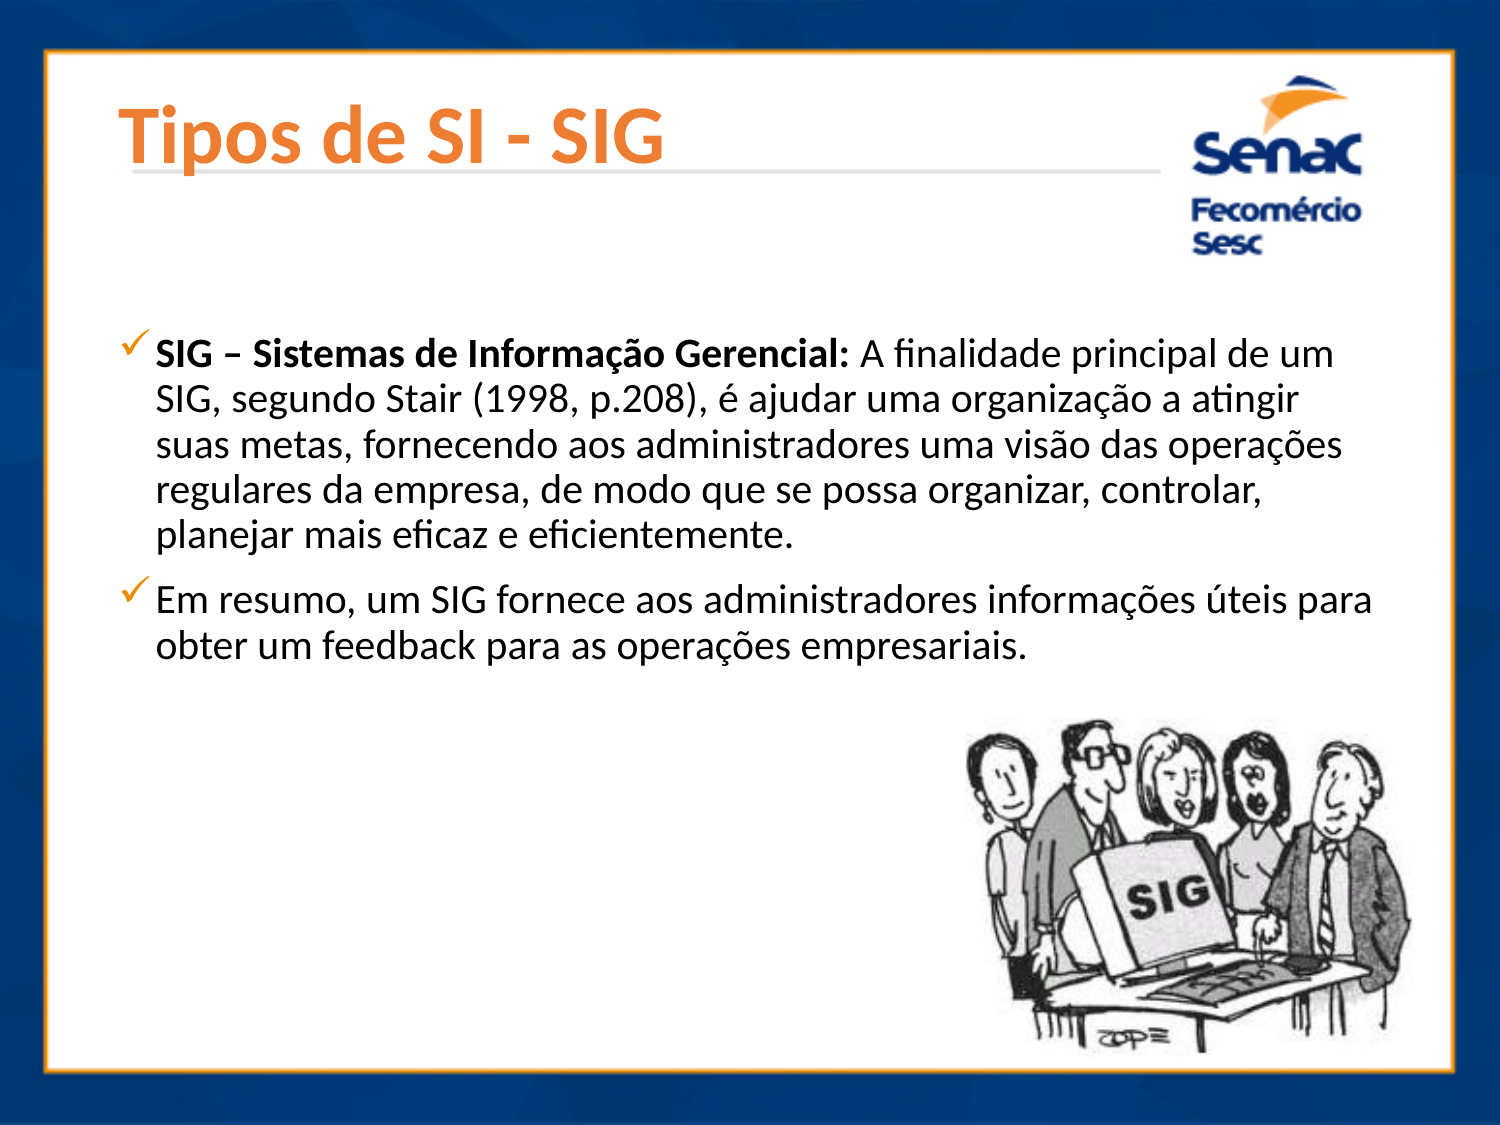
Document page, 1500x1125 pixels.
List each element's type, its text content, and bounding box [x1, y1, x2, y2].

list SIG – Sistemas de Informação Gerencial: A finalidade principal de um SIG, segundo Stair (1998, p.208), é ajudar uma organização a atingir suas metas, fornecendo aos administradores uma visão das operações regulares da empresa, de modo que se possa organizar, controlar, planejar mais eficaz e eficientemente. Em resumo, um SIG fornece aos administradores informações úteis para obter um feedback para as operações empresariais. [103, 324, 1397, 911]
picture [0, 0, 1500, 1125]
title Tipos de SI - SIG [103, 27, 1397, 246]
